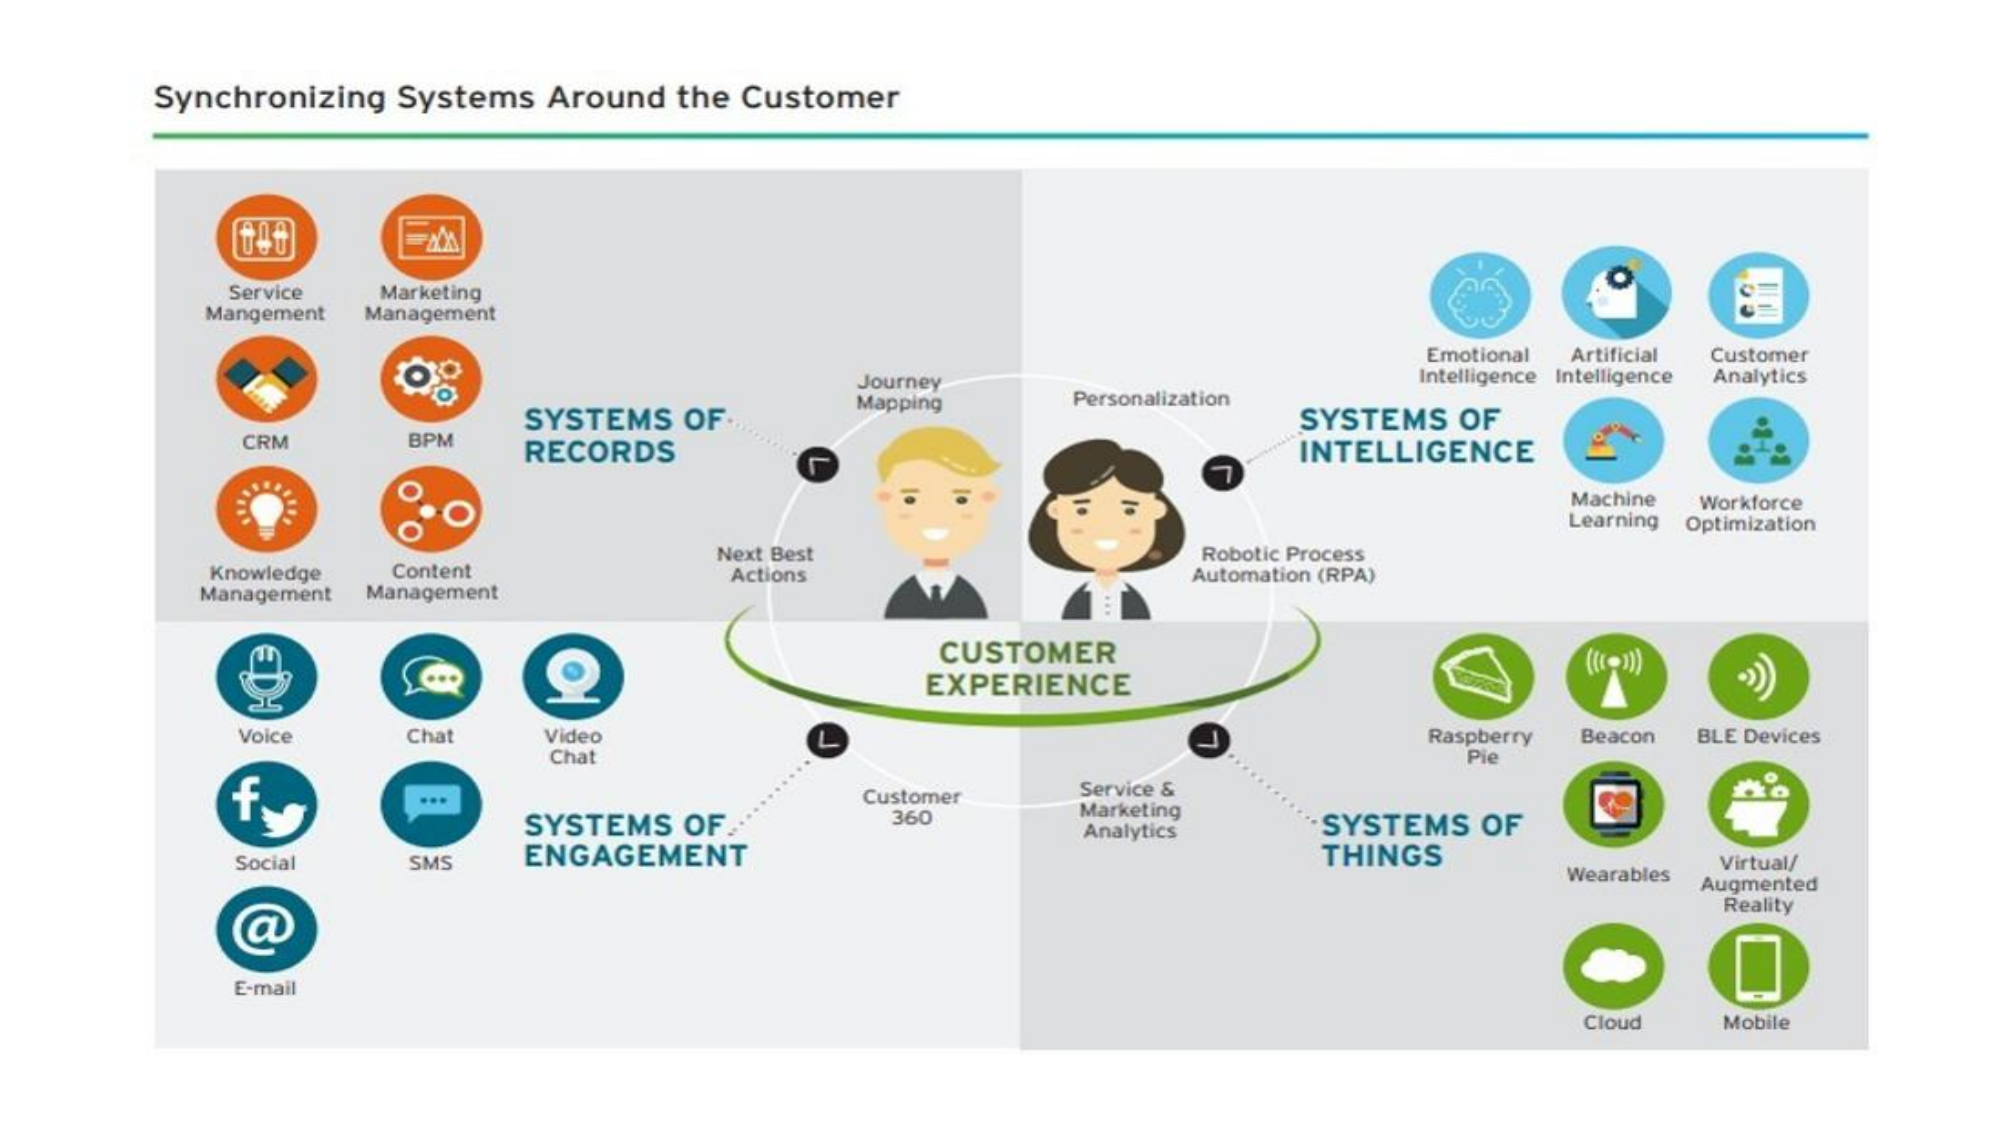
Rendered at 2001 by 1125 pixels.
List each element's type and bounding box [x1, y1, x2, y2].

picture [128, 70, 1878, 1056]
